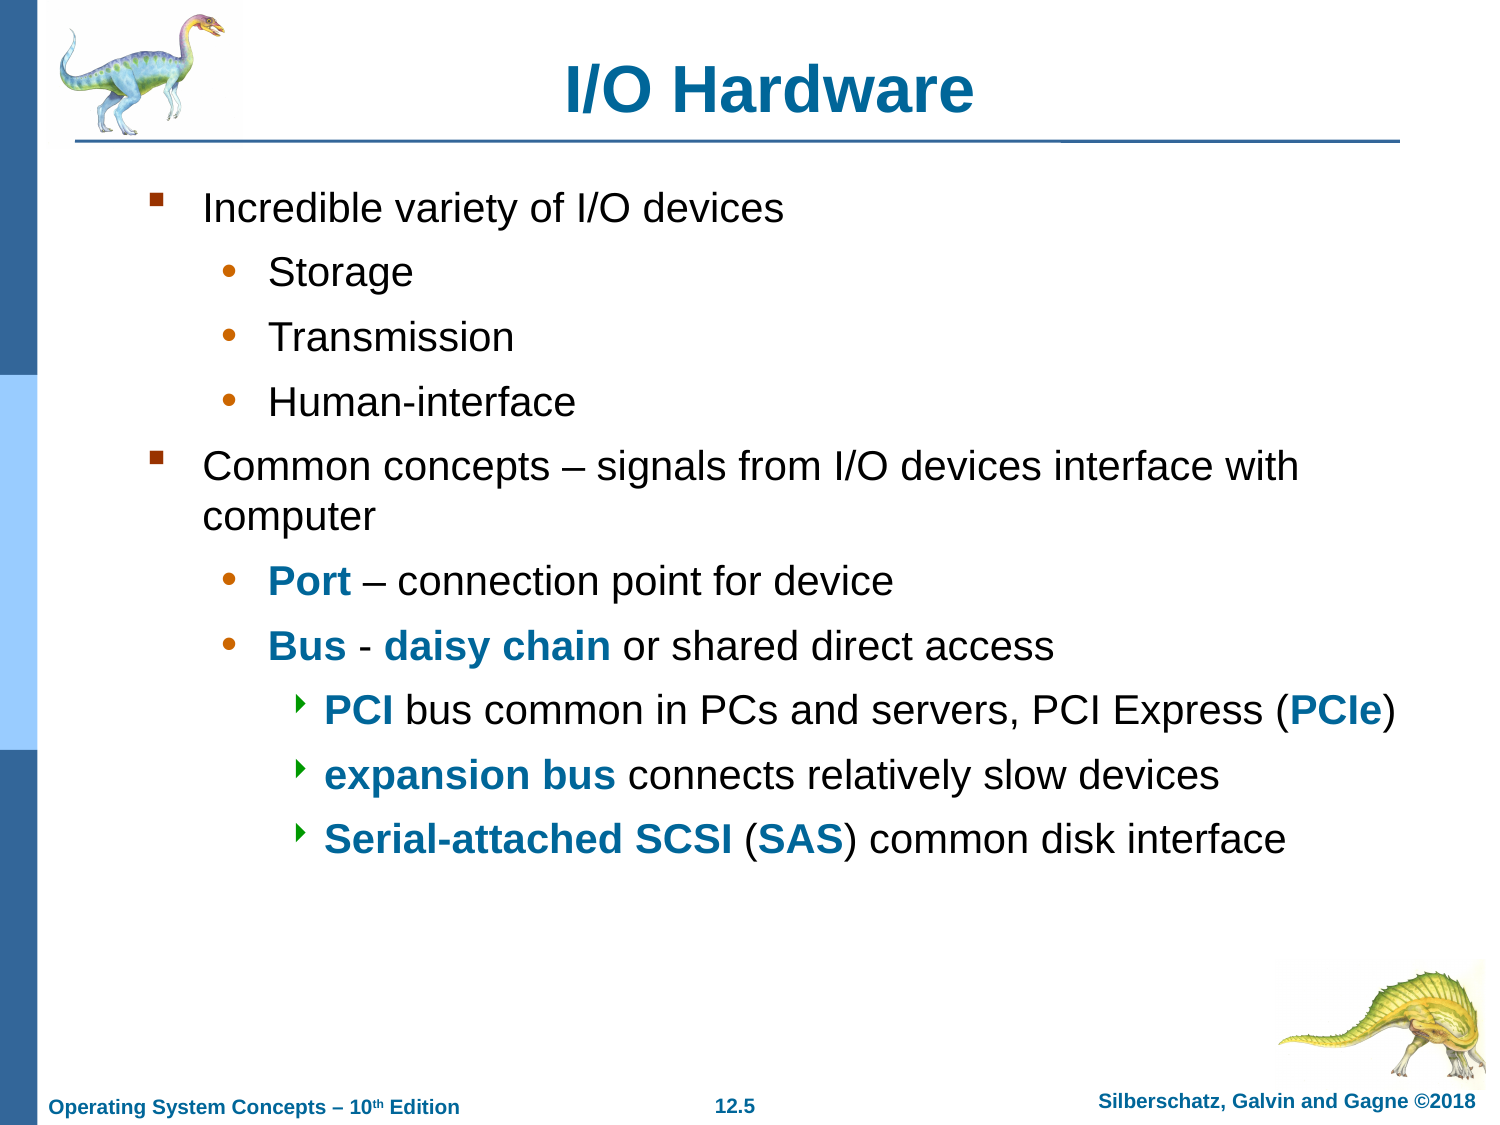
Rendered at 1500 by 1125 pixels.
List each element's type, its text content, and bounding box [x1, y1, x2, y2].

title I/O Hardware [115, 38, 1425, 134]
picture [46, 0, 243, 149]
picture [1275, 959, 1486, 1090]
list Incredible variety of I/O devices Storage Transmission Human-interface Common concepts – signals from I/O devices interface with computer Port – connection point for device Bus - daisy chain or shared direct access PCI bus common in PCs and servers, PCI Express (PCIe) expansion bus connects relatively slow devices Serial-attached SCSI (SAS) common disk interface [130, 173, 1425, 955]
